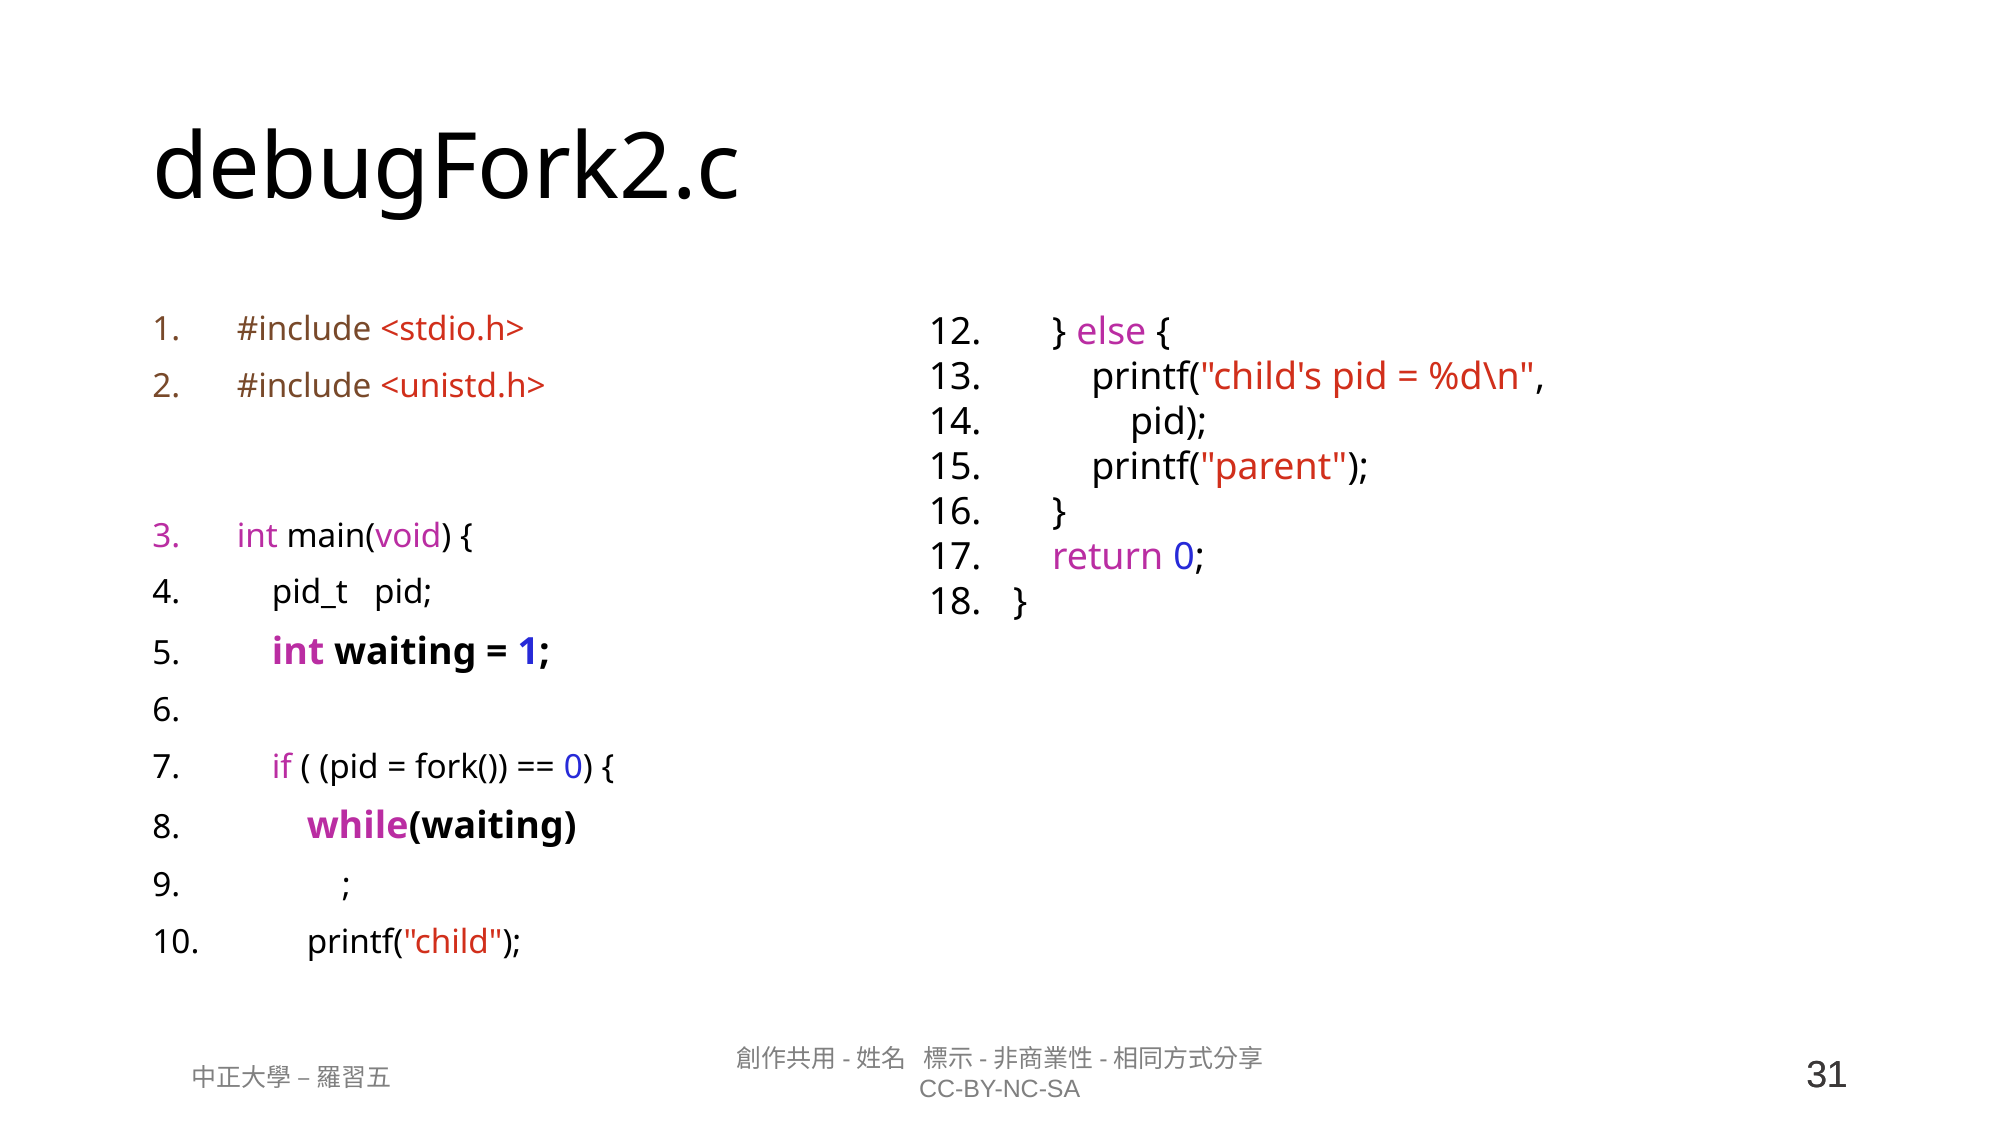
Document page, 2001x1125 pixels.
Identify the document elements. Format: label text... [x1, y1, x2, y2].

title debugFork2.c [137, 59, 1863, 278]
text_box } else { printf("child's pid = %d\n", pid); printf("parent"); } return 0; } [914, 299, 1914, 630]
list #include <stdio.h> #include <unistd.h> int main(void) { pid_t pid; int waiting = 1; if ( (pid = fork()) == 0) { while(waiting) ; printf("child"); [137, 299, 914, 1014]
